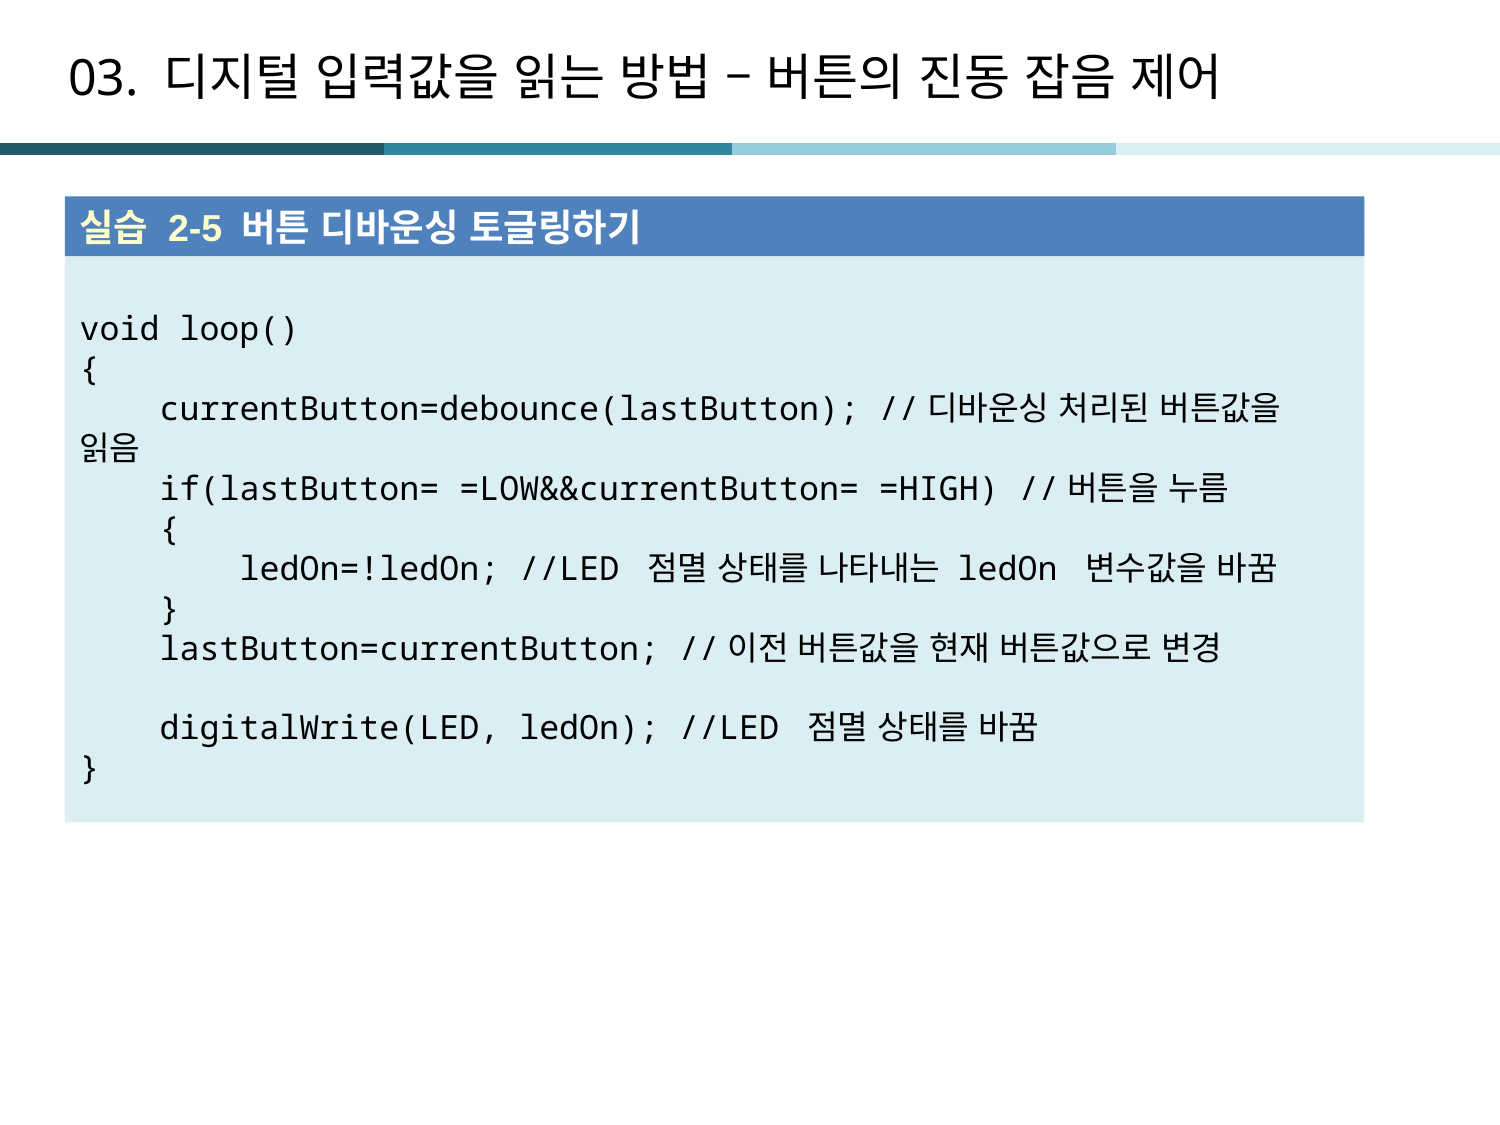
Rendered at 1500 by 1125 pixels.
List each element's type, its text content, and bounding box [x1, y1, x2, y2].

title 03. 디지털 입력값을 읽는 방법 – 버튼의 진동 잡음 제어 [53, 30, 1388, 121]
text_box 실습 2-5 버튼 디바운싱 토글링하기 [64, 196, 1365, 257]
text_box void loop() { currentButton=debounce(lastButton); //디바운싱 처리된 버튼값을 읽음 if(lastButton= =LOW&&currentButton= =HIGH) //버튼을 누름 { ledOn=!ledOn; //LED 점멸 상태를 나타내는 ledOn 변수값을 바꿈 } lastButton=currentButton; //이전 버튼값을 현재 버튼값으로 변경 digitalWrite(LED, ledOn); //LED 점멸 상태를 바꿈 } [64, 257, 1365, 823]
